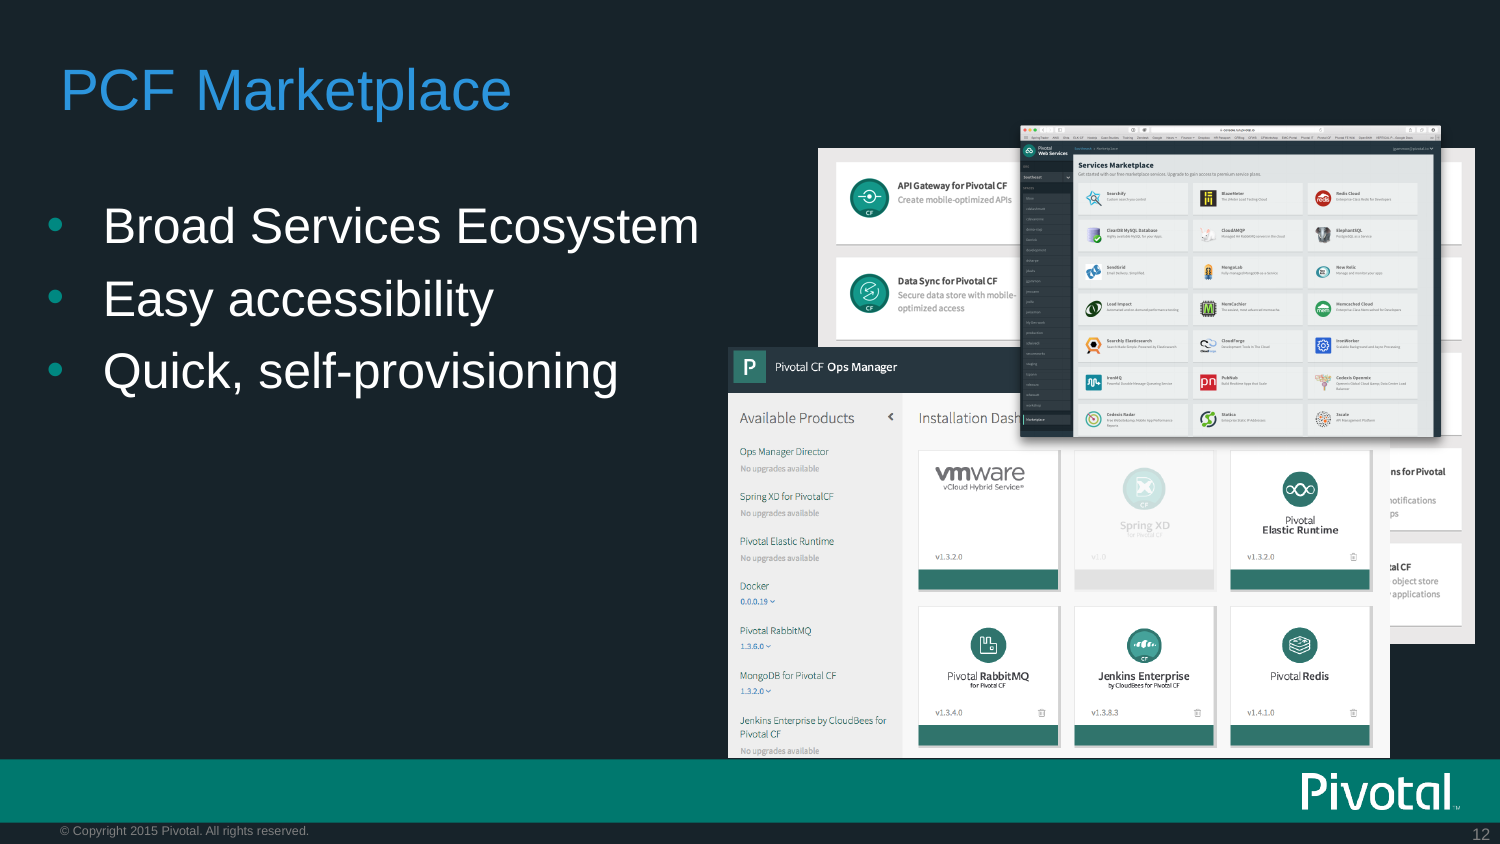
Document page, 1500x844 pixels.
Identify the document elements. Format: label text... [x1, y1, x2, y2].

picture [727, 117, 1476, 758]
title PCF Marketplace [60, 53, 1440, 129]
picture [1302, 773, 1460, 810]
text_box Broad Services Ecosystem Easy accessibility Quick, self-provisioning [31, 186, 729, 744]
